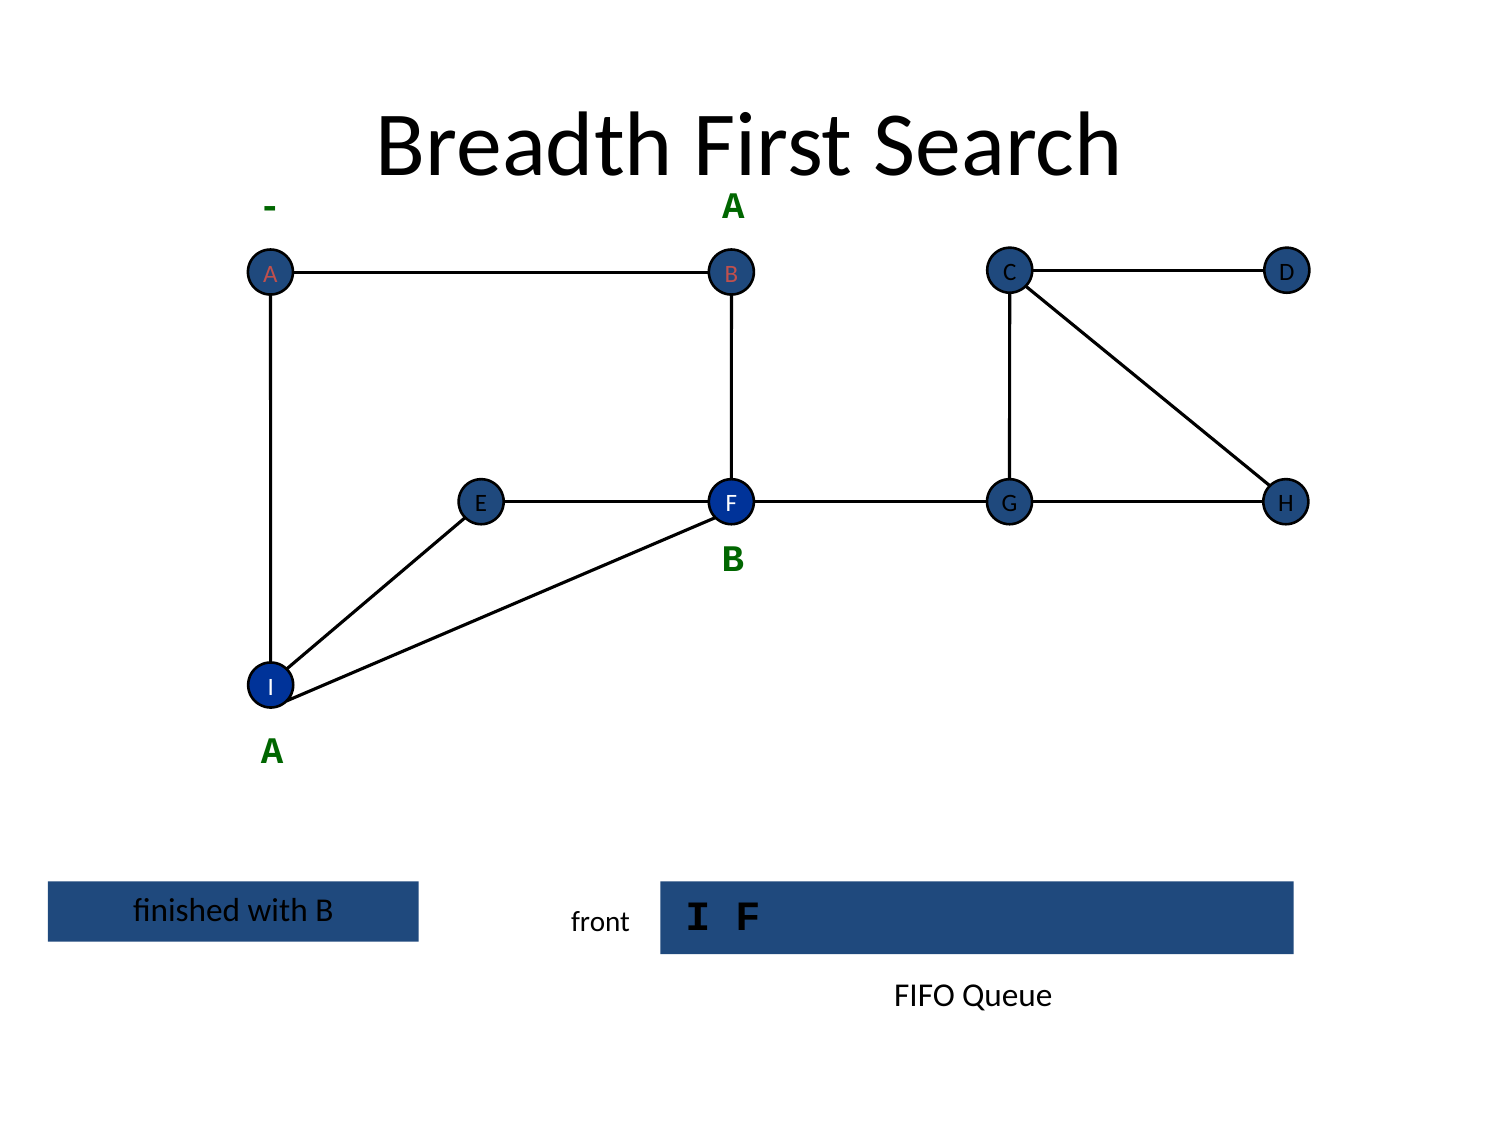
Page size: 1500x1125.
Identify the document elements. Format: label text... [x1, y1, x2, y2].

text_box - [243, 173, 300, 234]
text_box G [987, 479, 1032, 525]
text_box C [987, 247, 1033, 293]
text_box I F [660, 881, 1294, 955]
text_box B [708, 249, 754, 295]
text_box F [708, 479, 754, 525]
text_box I [248, 662, 282, 708]
text_box A [247, 249, 293, 295]
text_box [286, 518, 716, 703]
text_box B [721, 526, 763, 587]
title Breadth First Search [75, 45, 1425, 233]
text_box D [1264, 247, 1310, 293]
text_box front [539, 894, 662, 945]
text_box E [458, 479, 504, 517]
text_box finished with B [47, 881, 419, 942]
text_box H [1263, 479, 1309, 525]
text_box A [706, 173, 763, 234]
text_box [1025, 287, 1270, 485]
text_box FIFO Queue [660, 965, 1287, 1021]
text_box A [245, 718, 302, 779]
